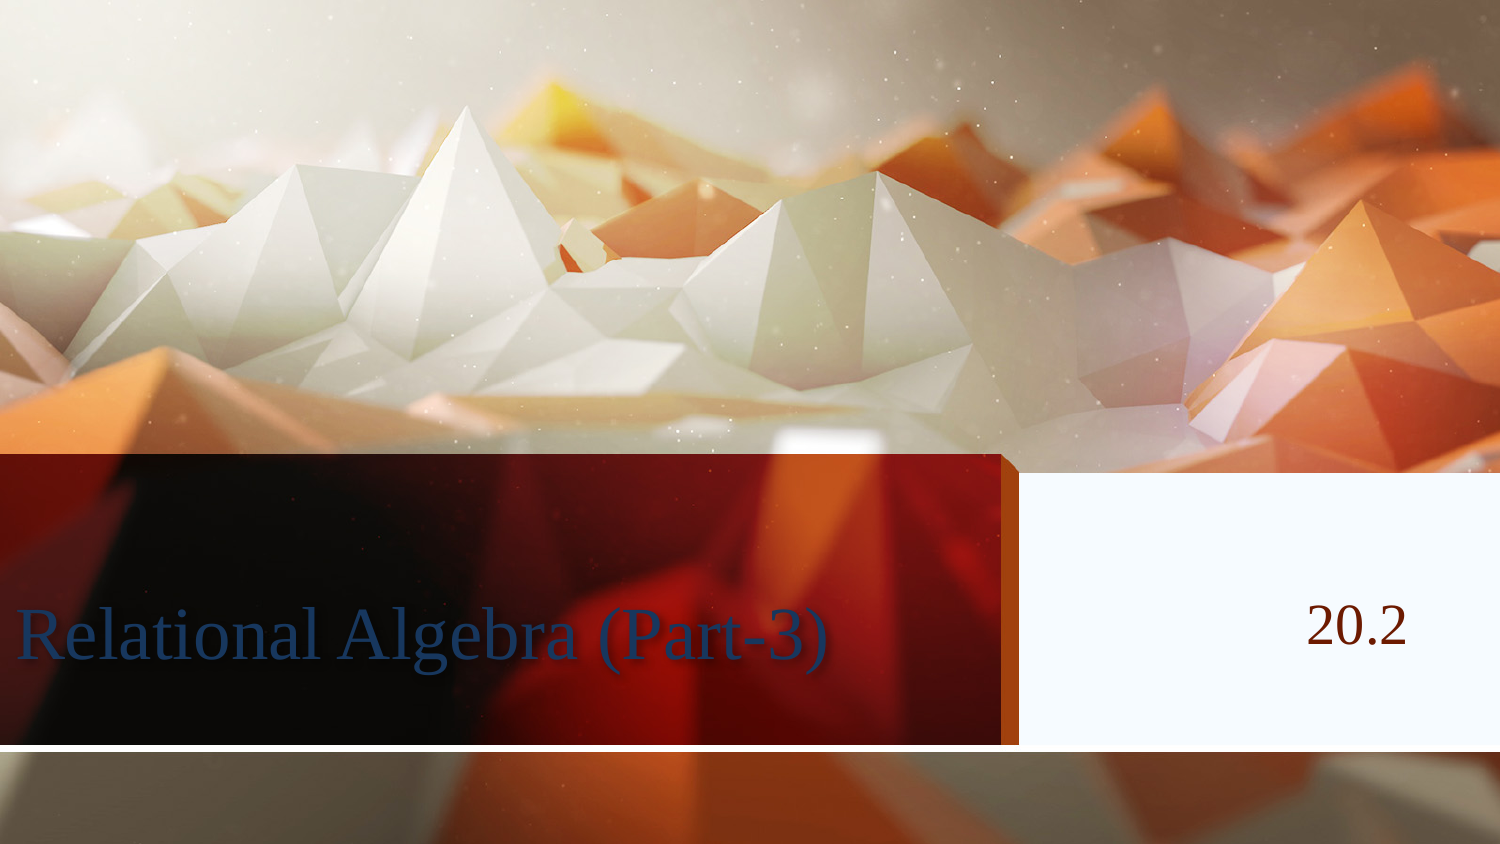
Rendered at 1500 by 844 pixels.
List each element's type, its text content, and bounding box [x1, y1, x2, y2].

subtitle 20.2 [73, 497, 1424, 723]
title Relational Algebra (Part-3) [0, 471, 1277, 698]
picture [0, 0, 1500, 844]
